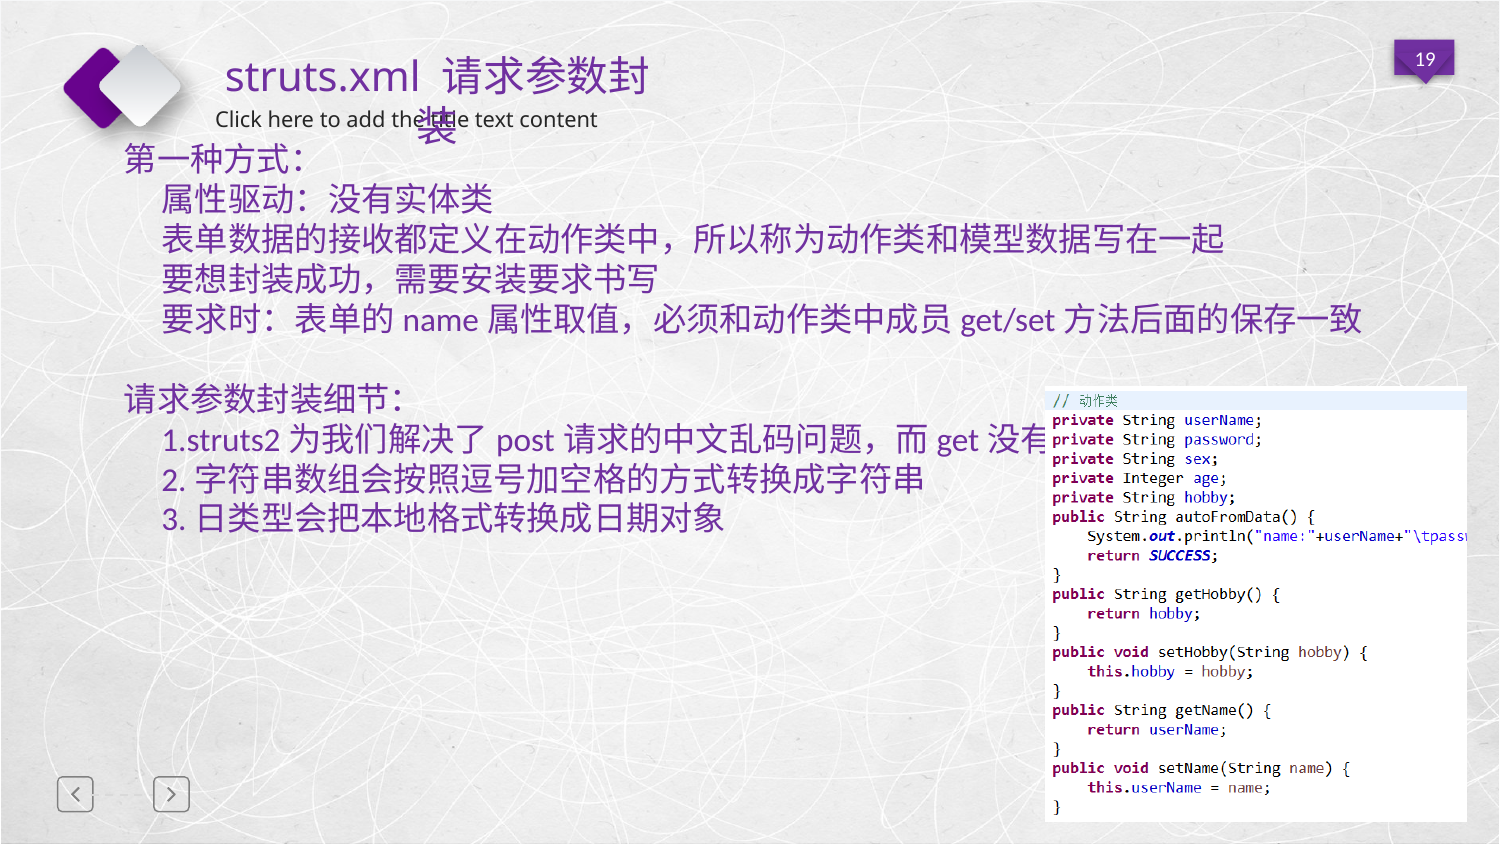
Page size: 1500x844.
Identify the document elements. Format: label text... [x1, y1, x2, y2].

title struts.xml 请求参数封装 [194, 43, 681, 106]
picture [1045, 386, 1468, 822]
picture [49, 34, 190, 151]
text_box 第一种方式： 属性驱动：没有实体类 表单数据的接收都定义在动作类中，所以称为动作类和模型数据写在一起 要想封装成功，需要安装要求书写 要求时：表单的name属性取值，必须和动作类中成员get/set方法后面的保存一致 请求参数封装细节： 1.struts2为我们解决了post请求的中文乱码问题，而get没有 2.字符串数组会按照逗号加空格的方式转换成字符串 3.日类型会把本地格式转换成日期对象 [123, 138, 1365, 538]
